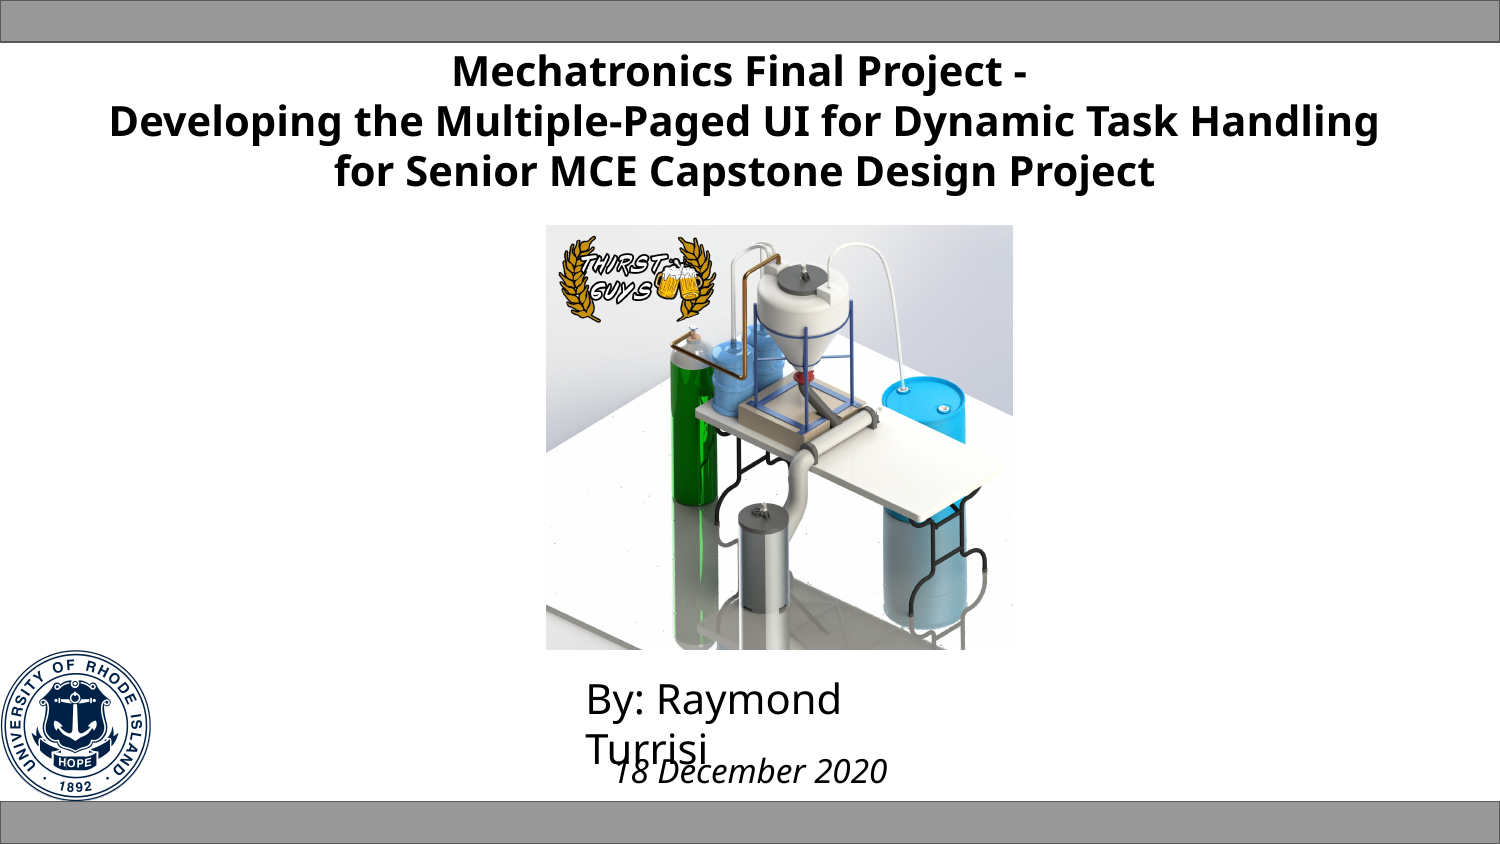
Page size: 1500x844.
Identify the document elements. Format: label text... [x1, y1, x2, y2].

text_box Mechatronics Final Project - Developing the Multiple-Paged UI for Dynamic Task Handling for Senior MCE Capstone Design Project [79, 29, 1411, 182]
text_box [0, 0, 1500, 43]
picture [0, 649, 153, 802]
text_box [0, 801, 1500, 844]
text_box By: Raymond Turrisi [570, 658, 989, 739]
text_box 18 December 2020 [525, 735, 974, 810]
picture [545, 225, 1013, 650]
